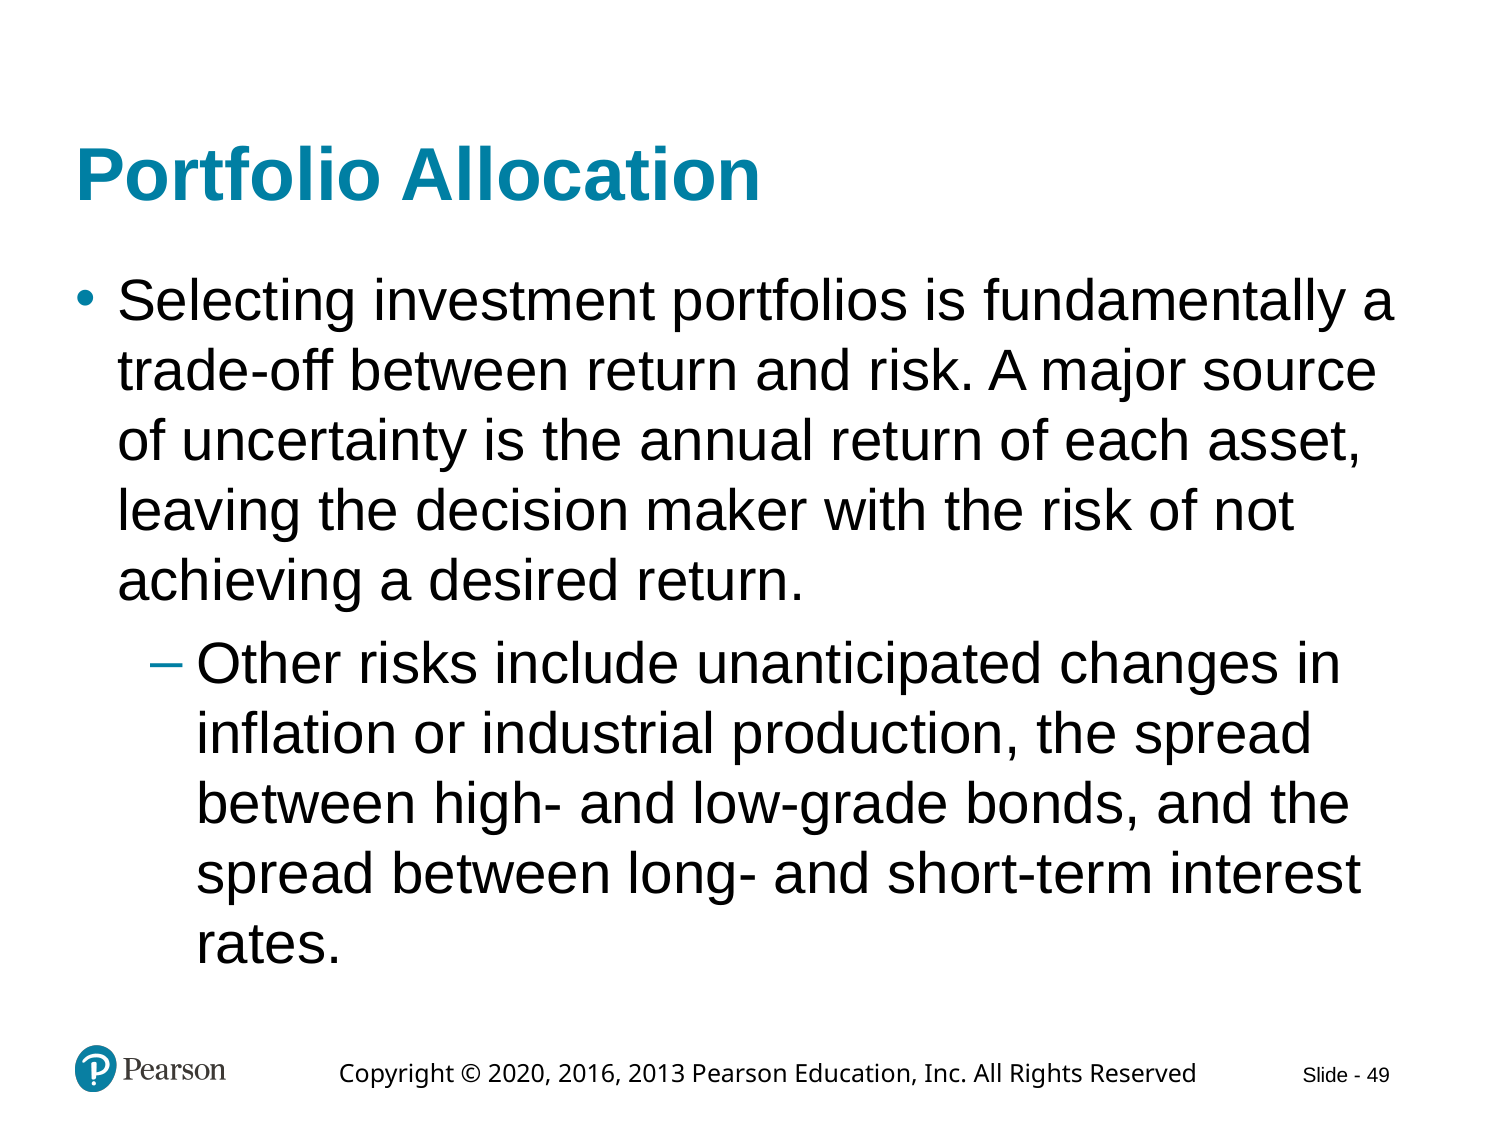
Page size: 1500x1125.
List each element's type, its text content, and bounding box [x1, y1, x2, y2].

picture [101, 1045, 226, 1092]
picture [75, 1078, 86, 1092]
list Selecting investment portfolios is fundamentally a trade-off between return and risk. A major source of uncertainty is the annual return of each asset, leaving the decision maker with the risk of not achieving a desired return. Other risks include unanticipated changes in inflation or industrial production, the spread between high- and low-grade bonds, and the spread between long- and short-term interest rates. [75, 262, 1425, 1005]
picture [83, 1054, 109, 1079]
title Portfolio Allocation [75, 35, 1425, 216]
picture [75, 1045, 90, 1061]
